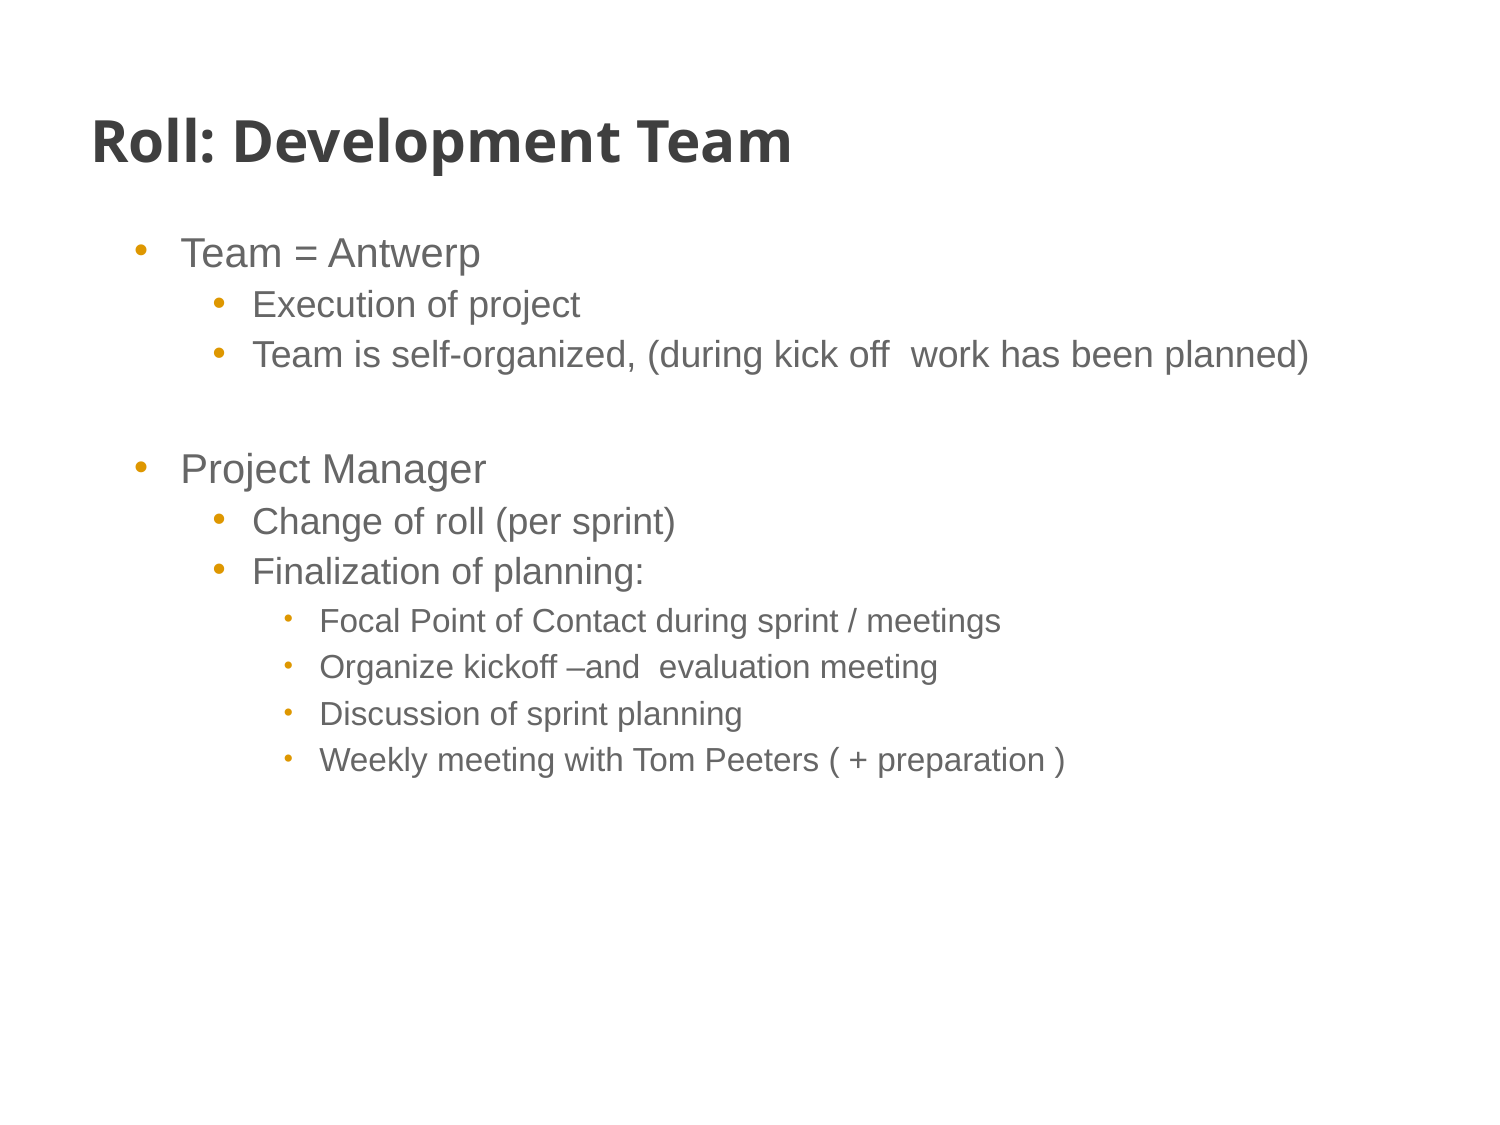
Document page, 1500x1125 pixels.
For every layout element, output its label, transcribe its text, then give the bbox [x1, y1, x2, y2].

text_box Team = Antwerp Execution of project Team is self-organized, (during kick off work has been planned) Project Manager Change of roll (per sprint) Finalization of planning: Focal Point of Contact during sprint / meetings Organize kickoff –and evaluation meeting Discussion of sprint planning Weekly meeting with Tom Peeters ( + preparation ) [118, 217, 1466, 1023]
title Roll: Development Team [75, 45, 1425, 233]
